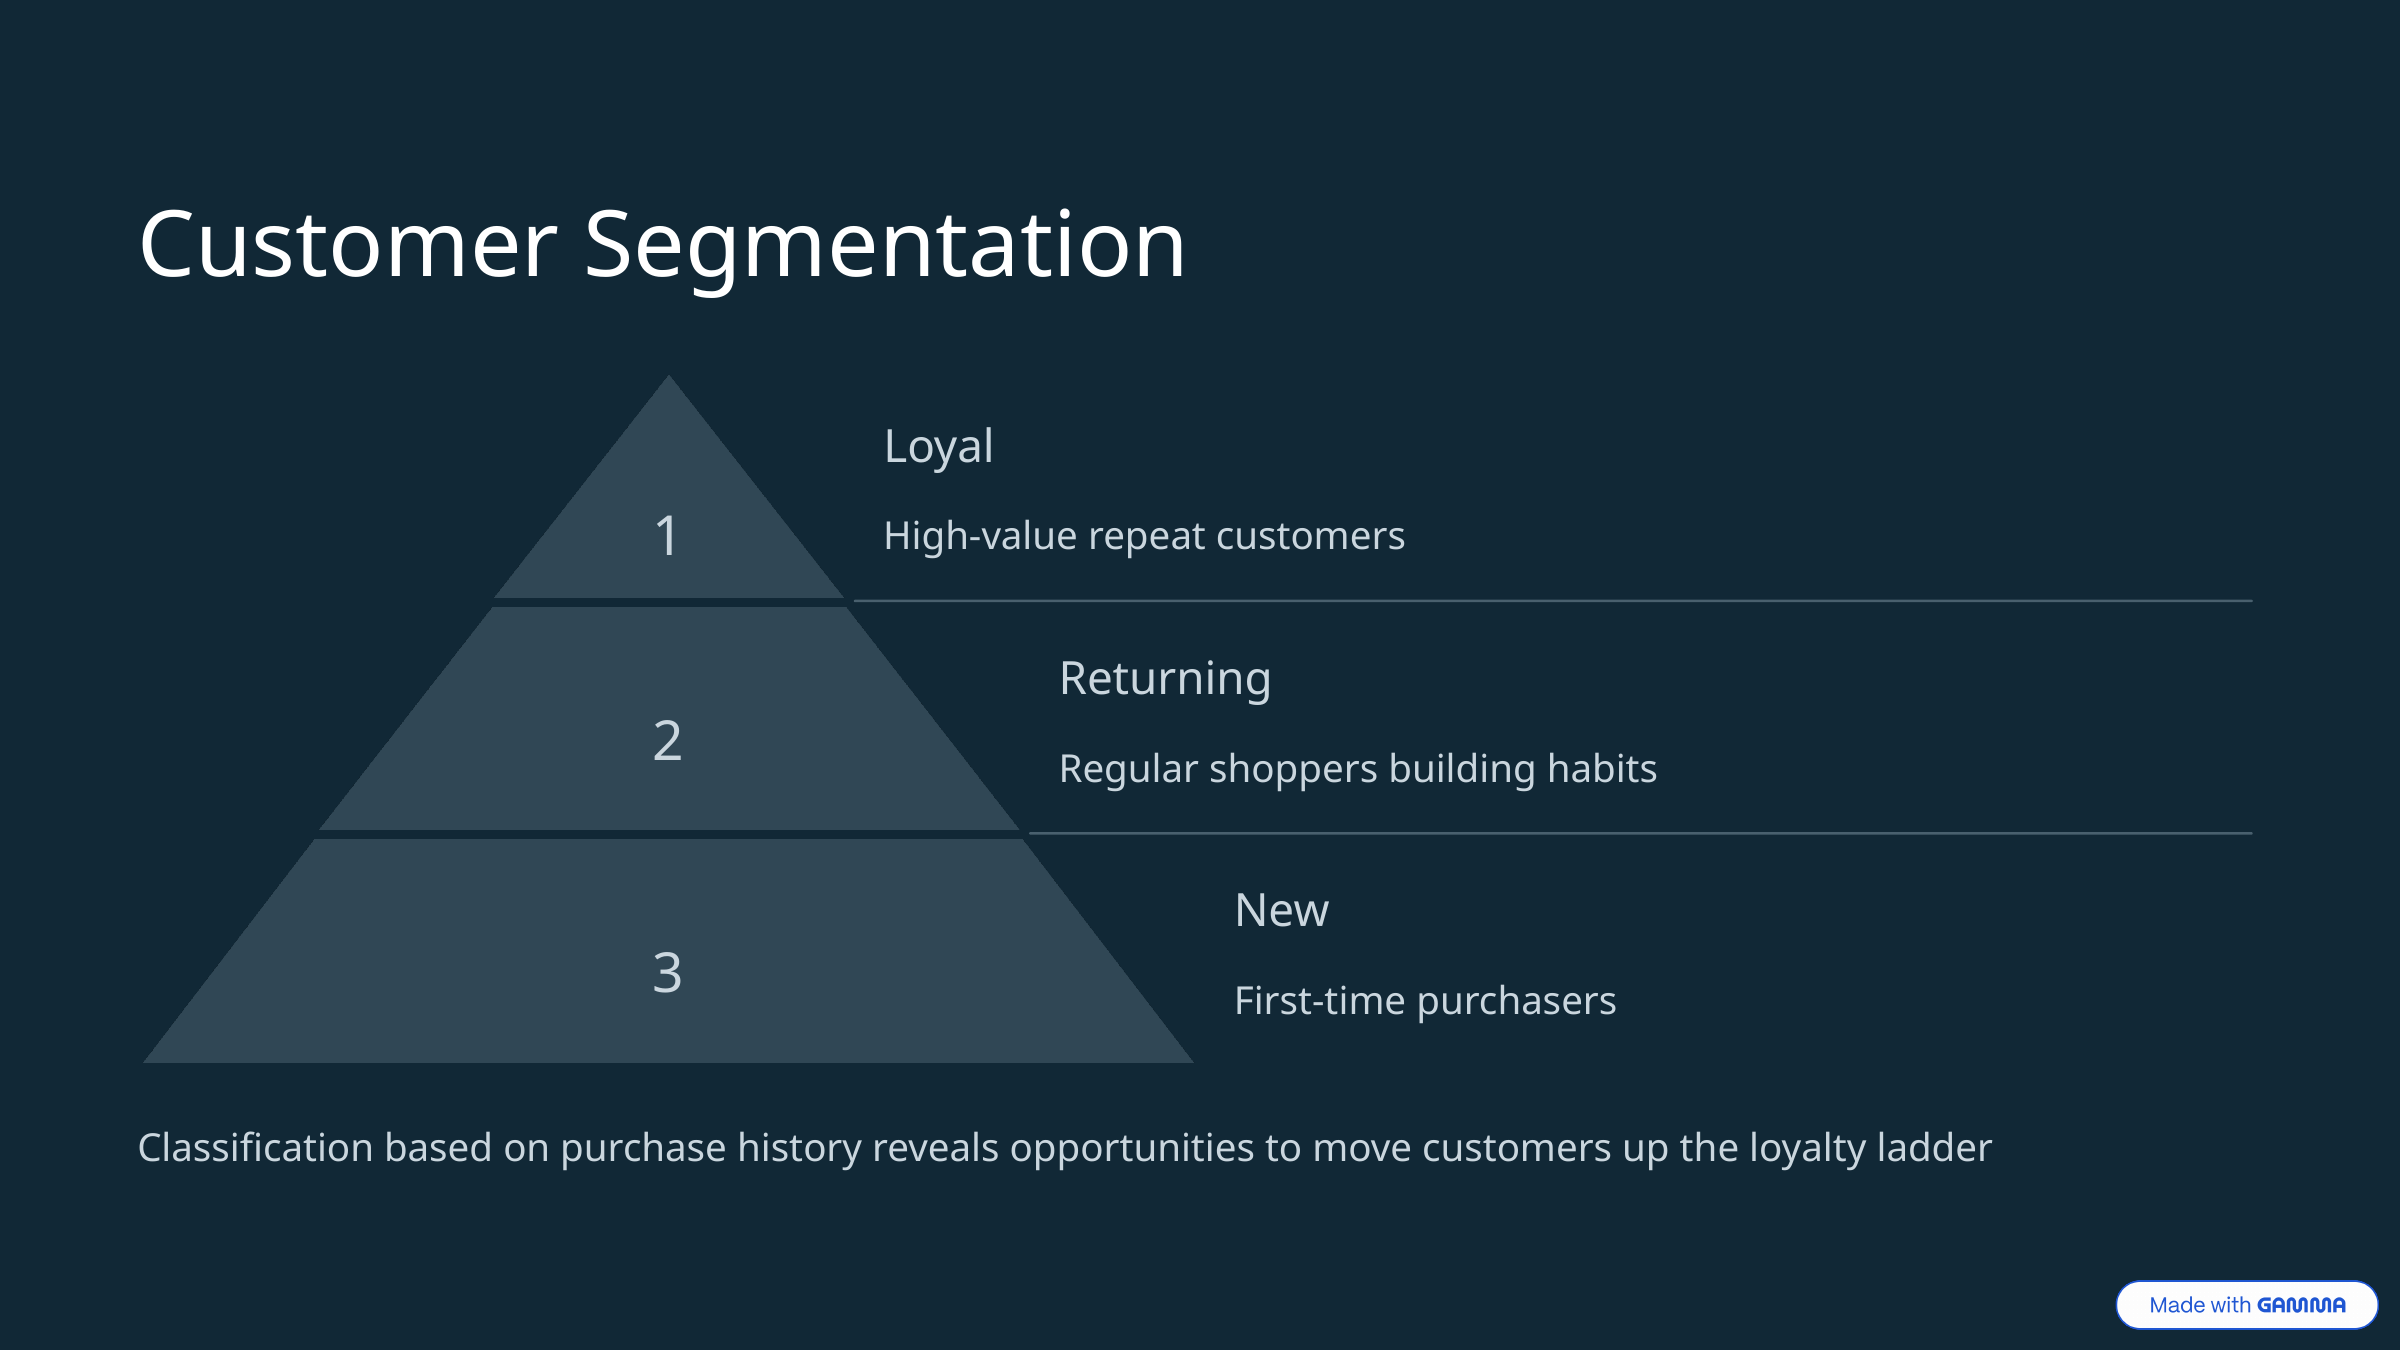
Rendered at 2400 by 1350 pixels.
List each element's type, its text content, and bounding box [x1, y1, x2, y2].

text_box Classification based on purchase history reveals opportunities to move customers up the loyalty ladder [137, 1106, 2263, 1170]
text_box [853, 599, 2253, 603]
text_box Regular shoppers building habits [1058, 727, 1592, 791]
text_box Loyal [883, 413, 1346, 472]
text_box Customer Segmentation [137, 180, 1503, 297]
picture [493, 374, 845, 598]
picture [2106, 1271, 2389, 1339]
text_box New [1233, 878, 1583, 937]
text_box First-time purchasers [1233, 960, 1583, 1023]
picture [318, 607, 1020, 830]
text_box Returning [1058, 646, 1521, 705]
text_box High-value repeat customers [883, 495, 1360, 559]
picture [142, 839, 1195, 1063]
